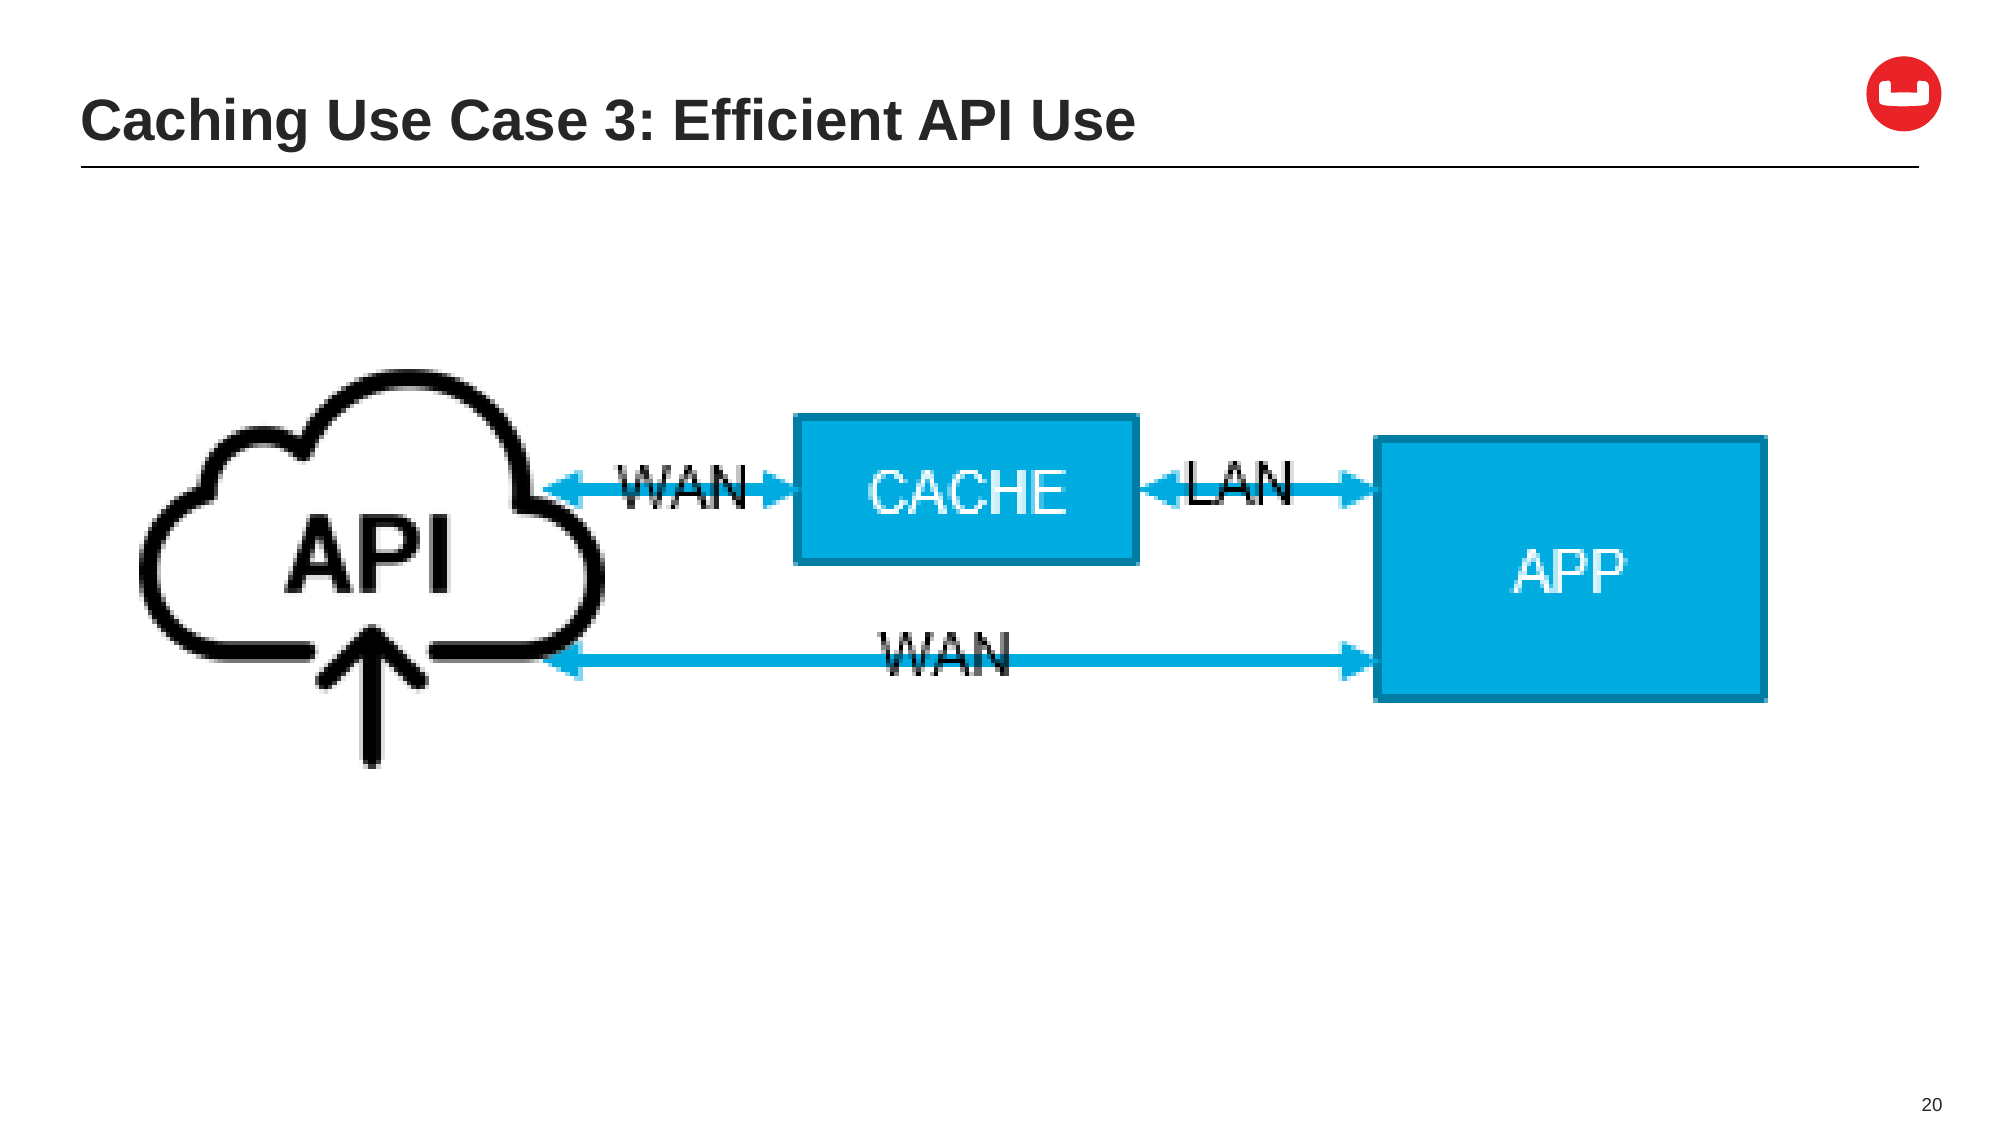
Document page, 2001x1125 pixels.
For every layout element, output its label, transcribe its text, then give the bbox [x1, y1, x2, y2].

picture [64, 333, 1884, 791]
title Caching Use Case 3: Efficient API Use [65, 76, 1860, 168]
